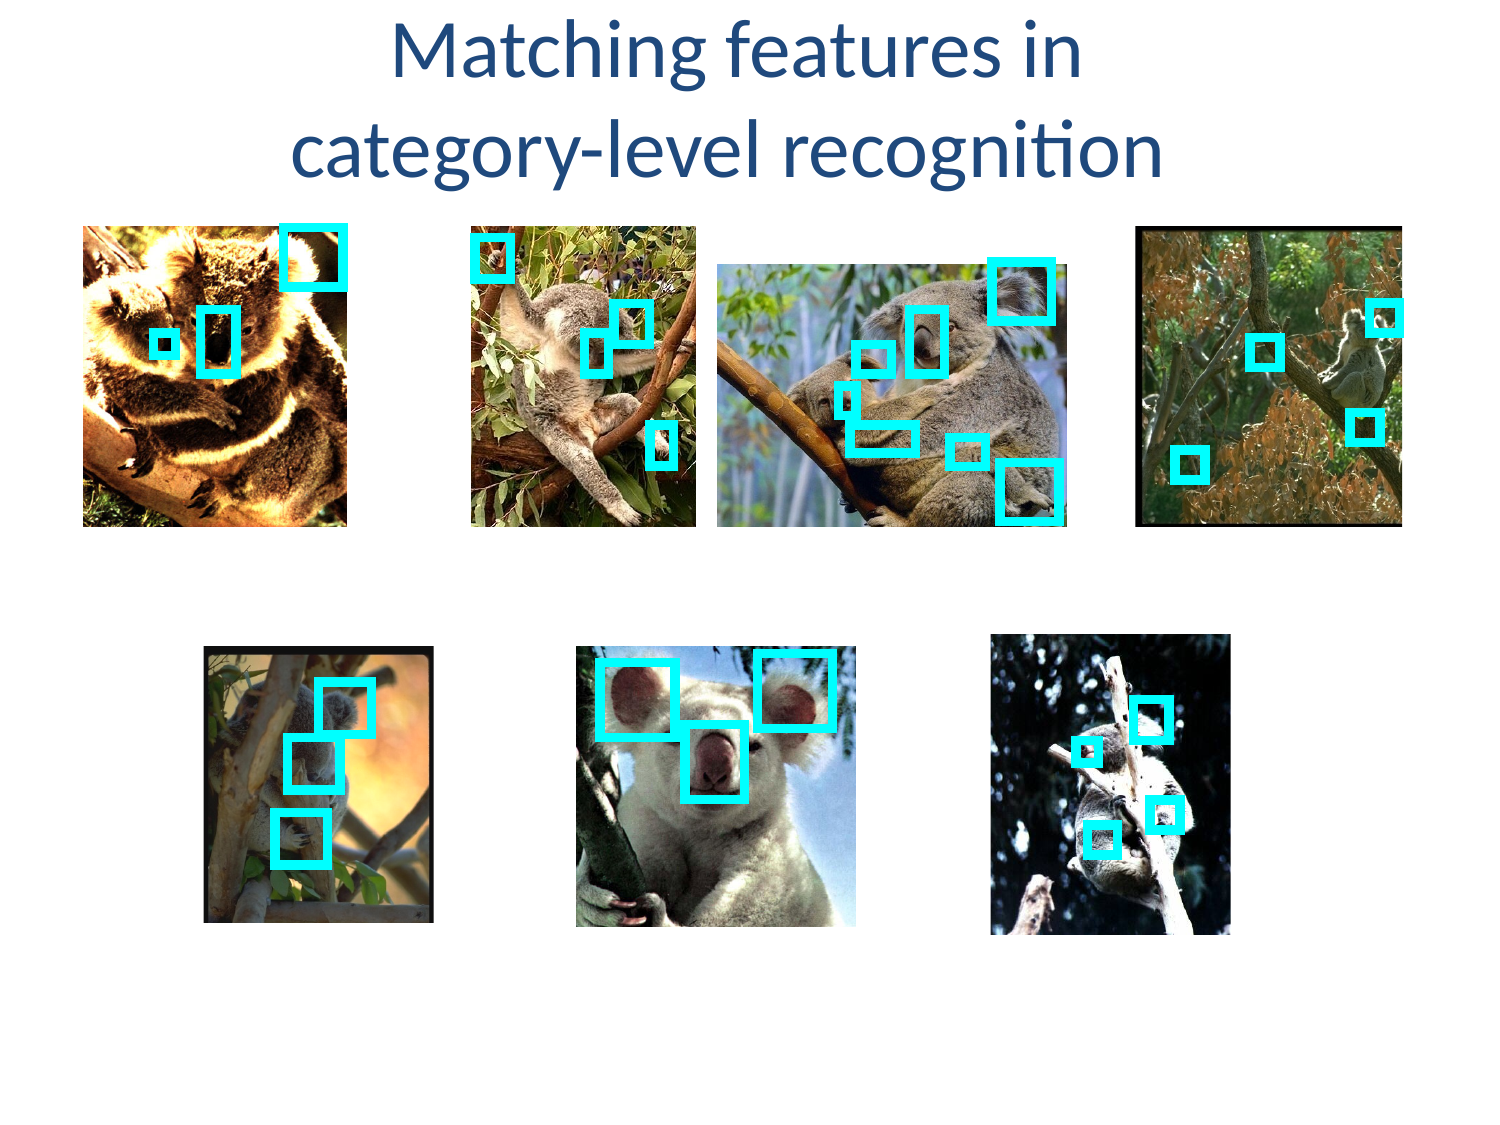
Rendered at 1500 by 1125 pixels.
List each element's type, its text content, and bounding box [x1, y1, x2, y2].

picture [83, 226, 348, 527]
picture [471, 226, 696, 527]
picture [717, 264, 1067, 527]
picture [203, 646, 434, 924]
picture [575, 646, 856, 927]
picture [1135, 226, 1403, 527]
picture [990, 633, 1231, 935]
text_box Matching features in category-level recognition [99, 0, 1375, 188]
